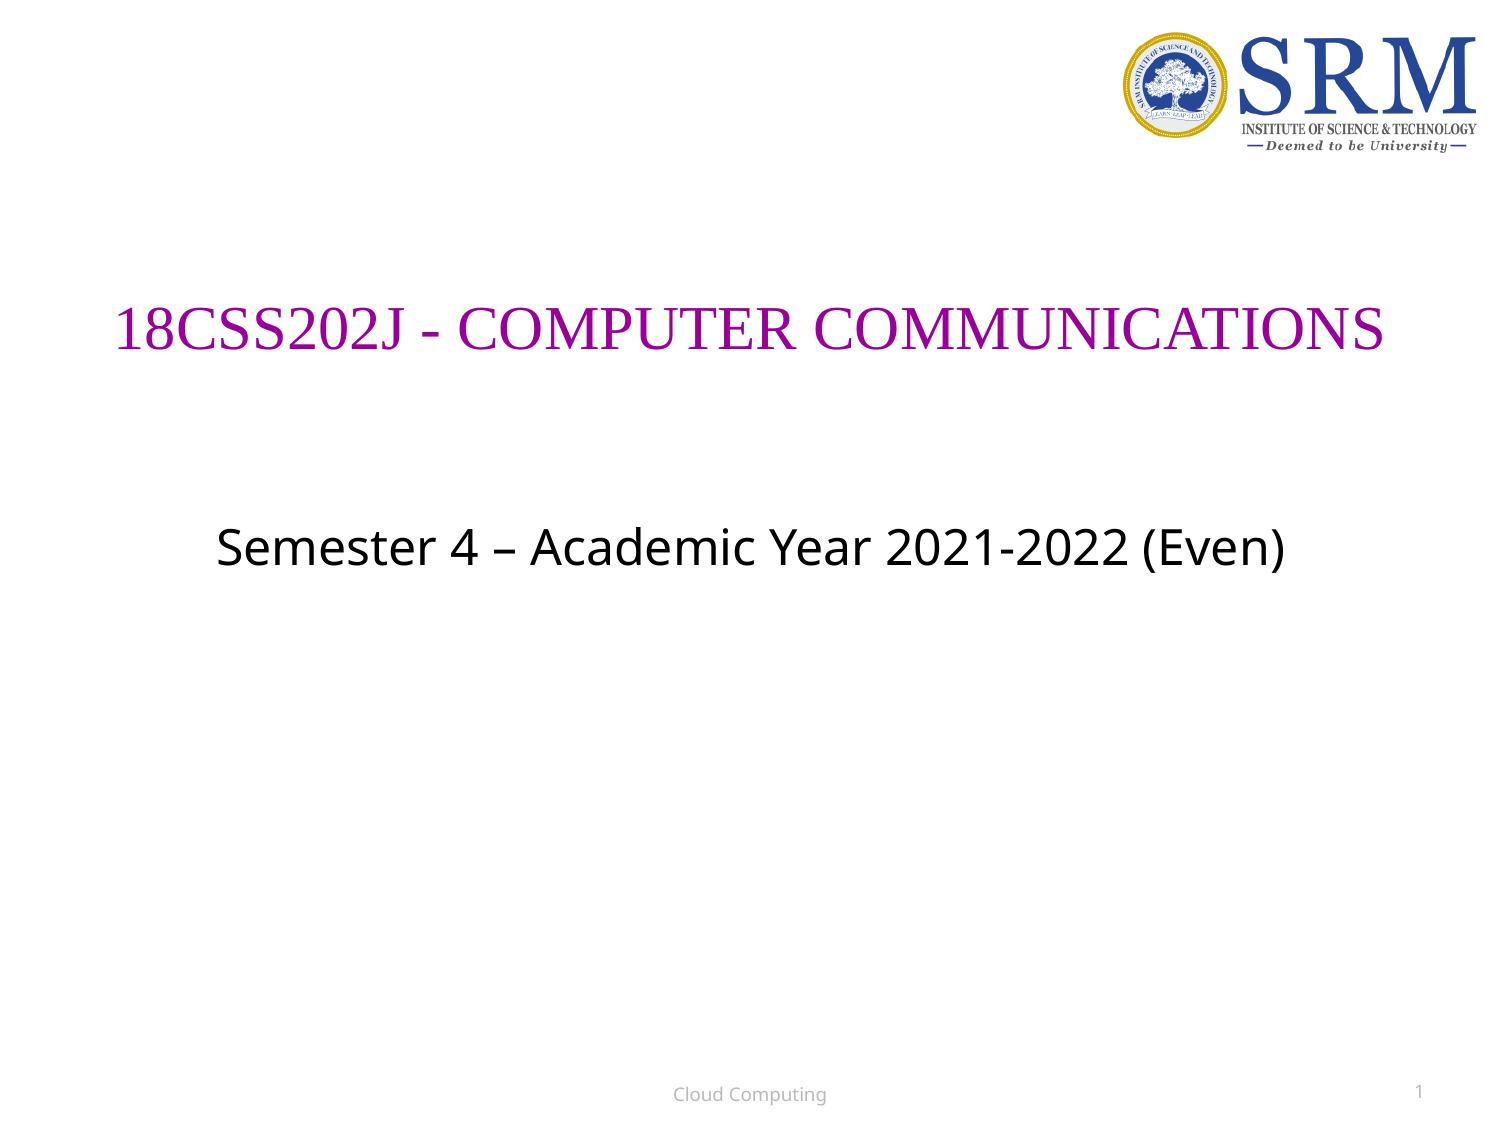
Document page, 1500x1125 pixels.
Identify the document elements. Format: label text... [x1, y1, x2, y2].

picture [1117, 23, 1483, 159]
text_box Semester 4 – Academic Year 2021-2022 (Even) [0, 514, 1500, 576]
text_box 18CSS202J - COMPUTER COMMUNICATIONS [0, 285, 1500, 362]
footer Cloud Computing [512, 1052, 988, 1113]
slide_number ‹#› [1299, 1052, 1425, 1113]
